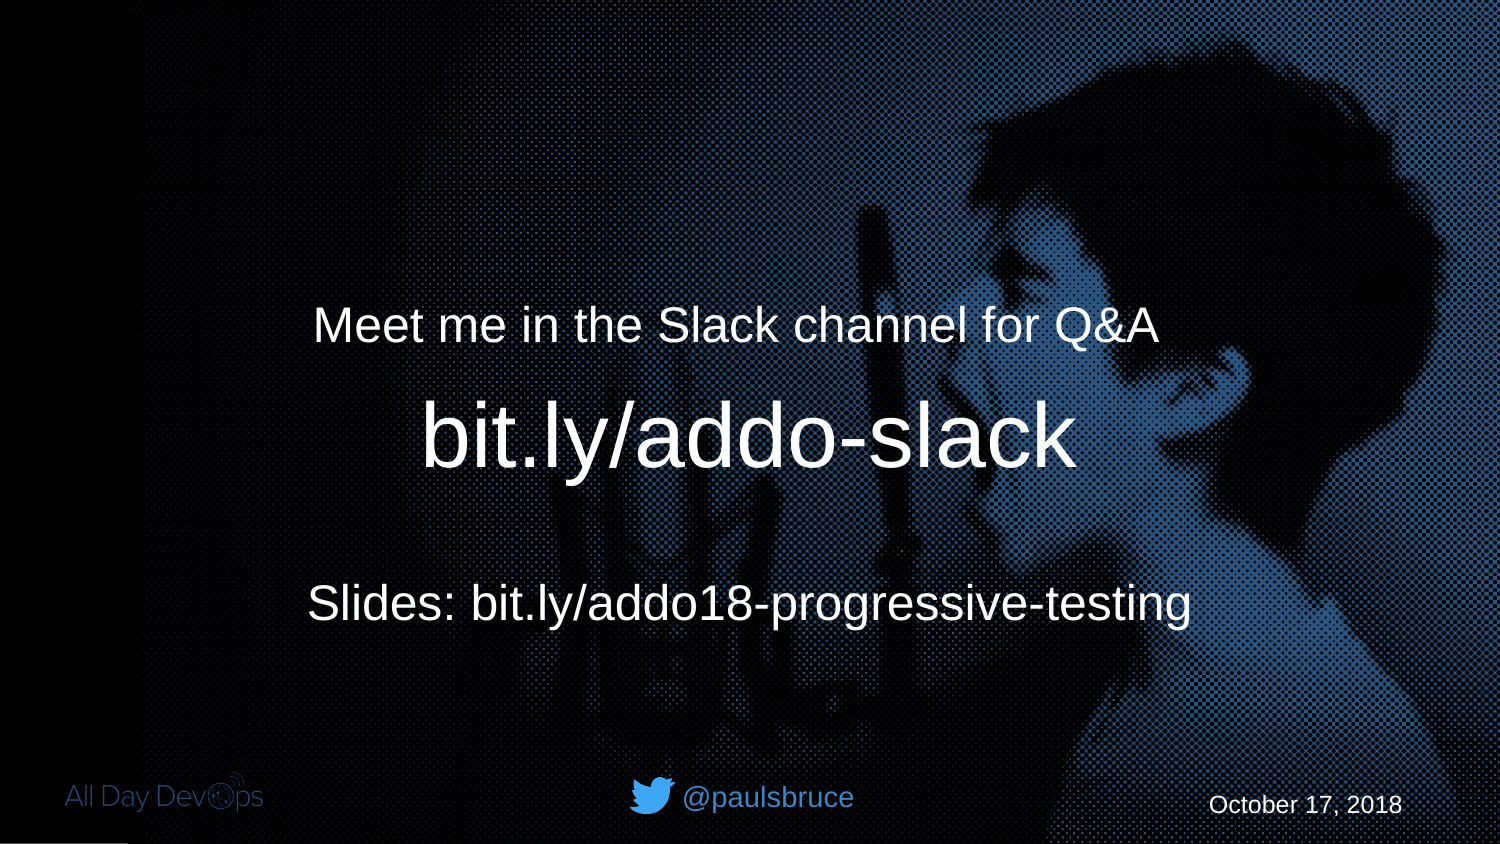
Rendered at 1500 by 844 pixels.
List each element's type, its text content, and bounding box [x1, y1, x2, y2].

picture [57, 0, 1500, 844]
text_box Slides: bit.ly/addo18-progressive-testing [261, 555, 1239, 670]
